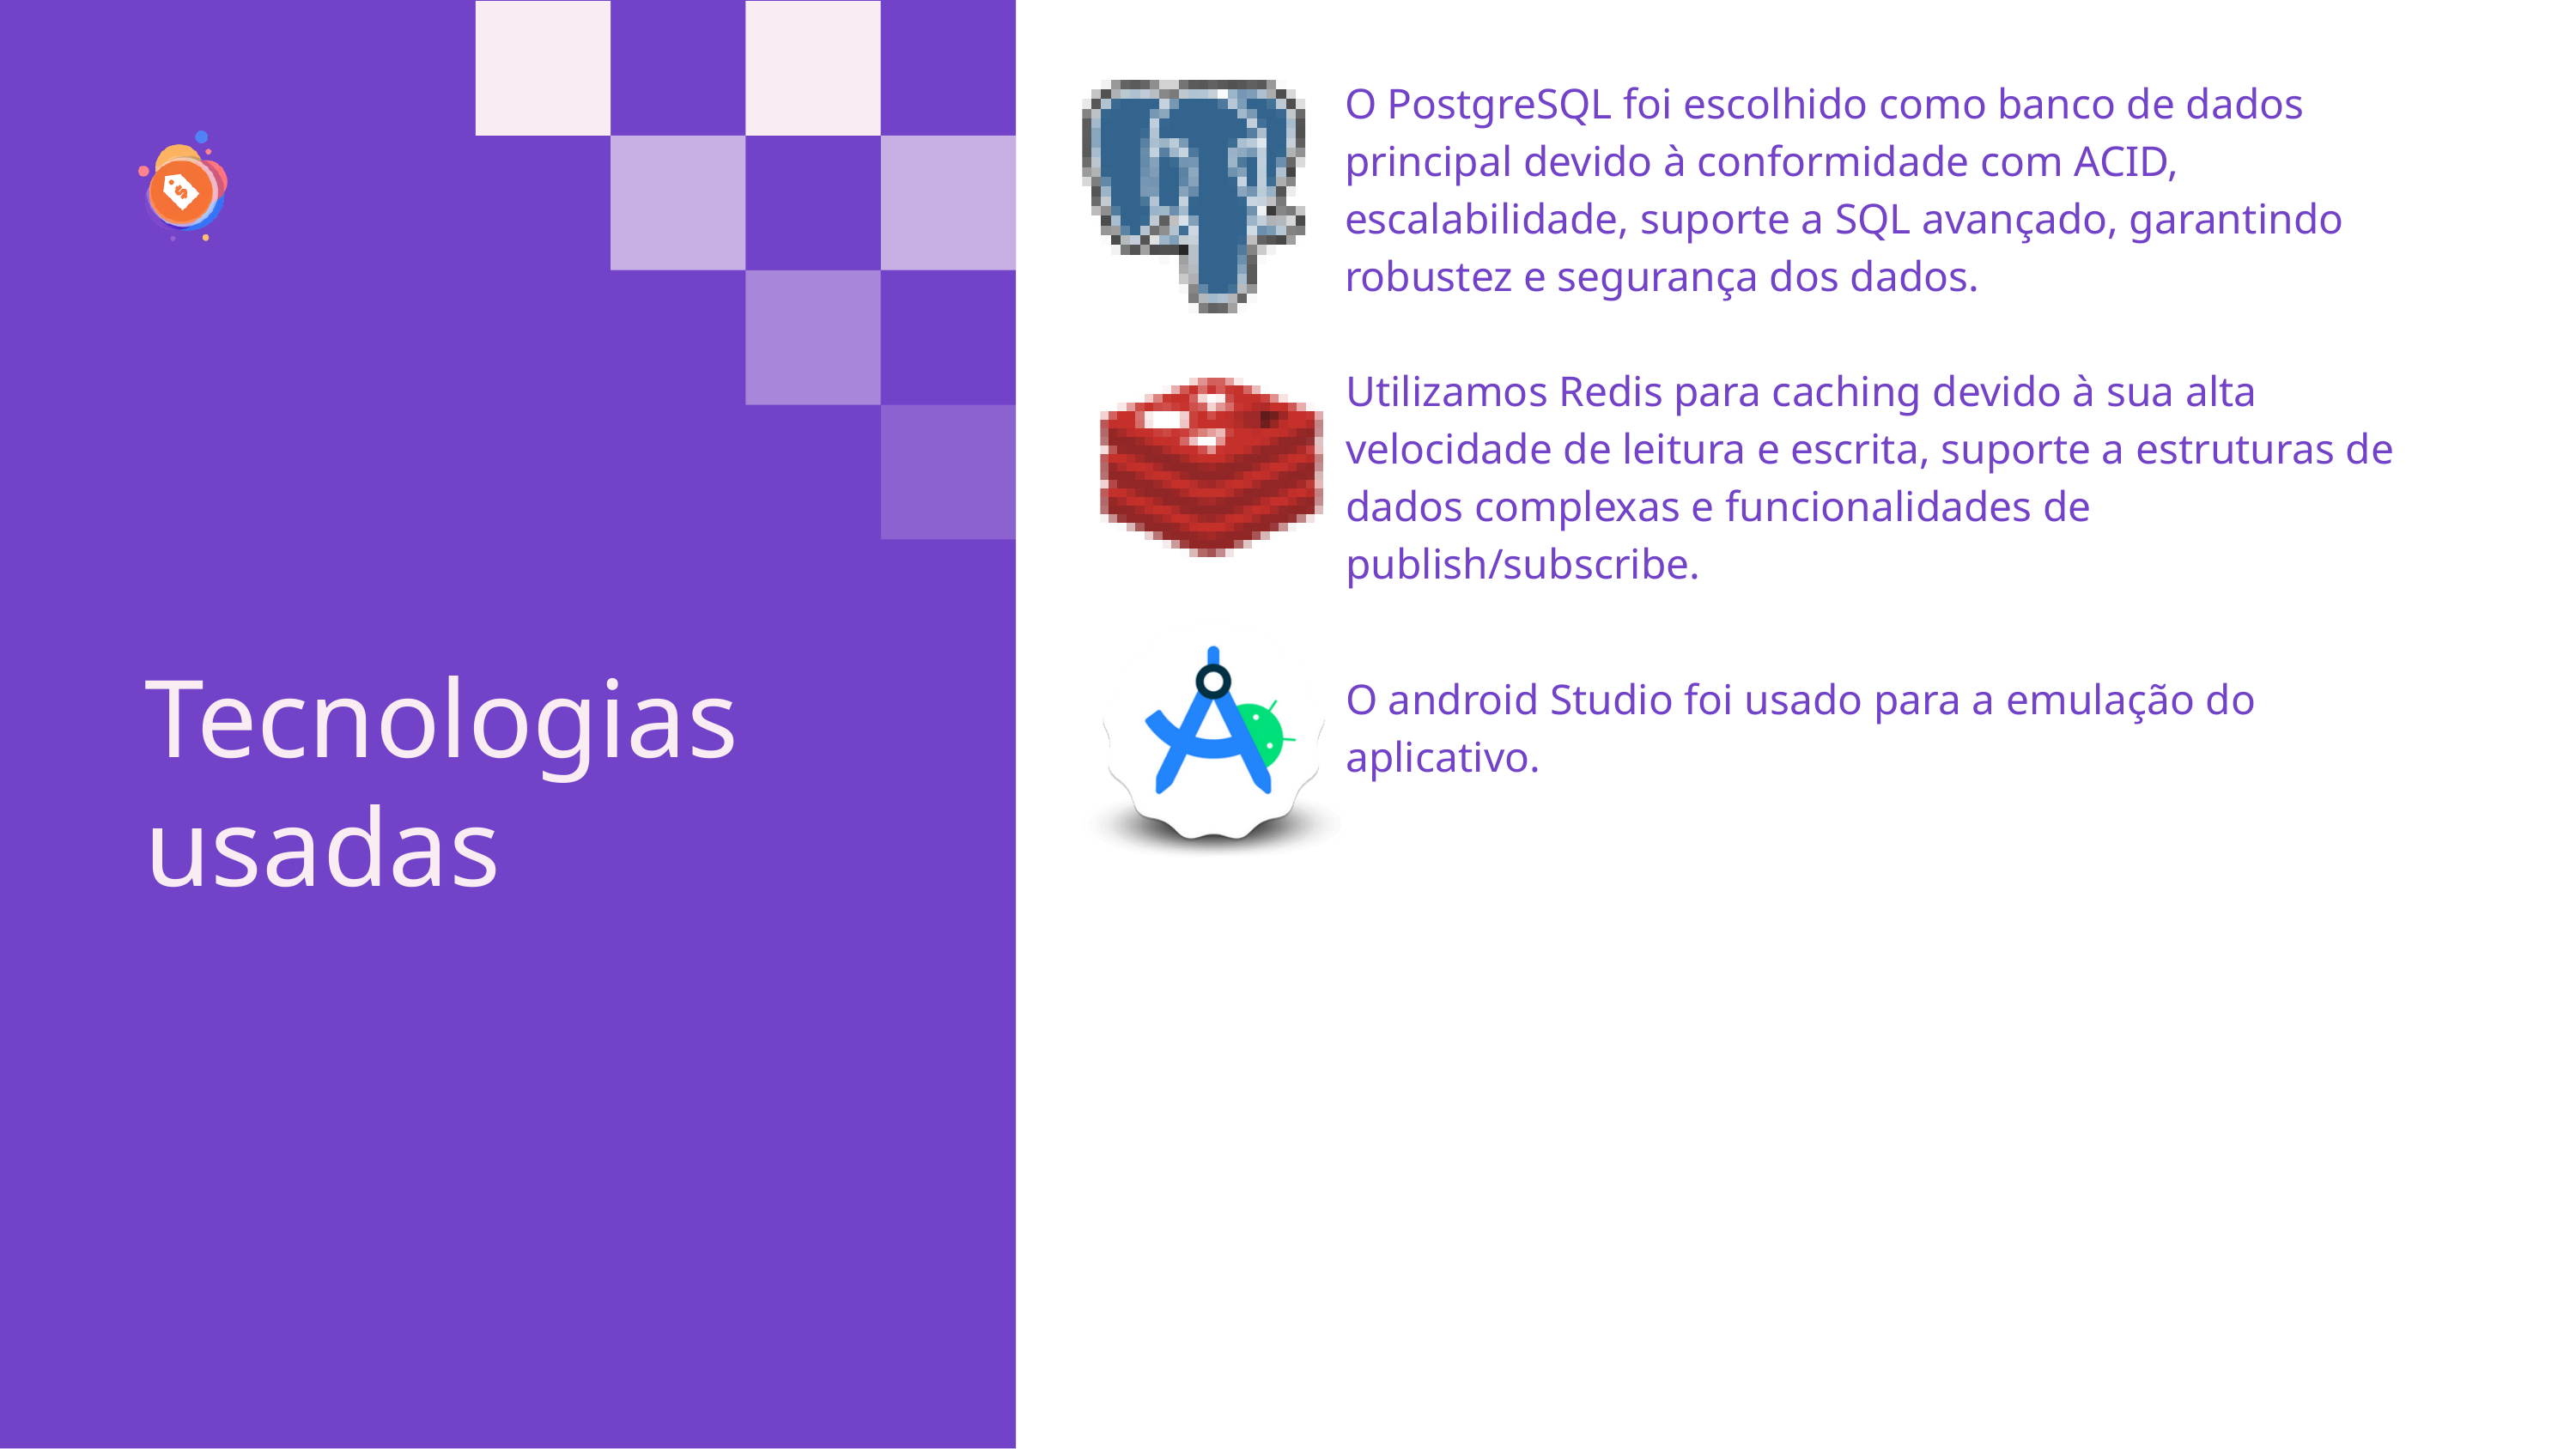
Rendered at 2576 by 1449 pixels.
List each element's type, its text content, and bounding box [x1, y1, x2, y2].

text_box Tecnologias usadas [144, 650, 933, 908]
text_box Utilizamos Redis para caching devido à sua alta velocidade de leitura e escrita, suporte a estruturas de dados complexas e funcionalidades de publish/subscribe. [1346, 356, 2432, 587]
text_box [129, 119, 240, 250]
text_box [1100, 615, 1327, 842]
text_box O android Studio foi usado para a emulação do aplicativo. [1346, 665, 2432, 781]
text_box [1100, 378, 1323, 566]
text_box [745, 270, 881, 405]
text_box [611, 135, 746, 270]
text_box O PostgreSQL foi escolhido como banco de dados principal devido à conformidade com ACID, escalabilidade, suporte a SQL avançado, garantindo robustez e segurança dos dados. [1345, 69, 2431, 300]
text_box [0, 0, 1017, 1449]
text_box [880, 135, 1017, 270]
text_box [745, 1, 881, 136]
text_box [475, 1, 611, 136]
text_box [1082, 80, 1306, 313]
text_box [880, 404, 1017, 540]
text_box [1082, 788, 1346, 860]
